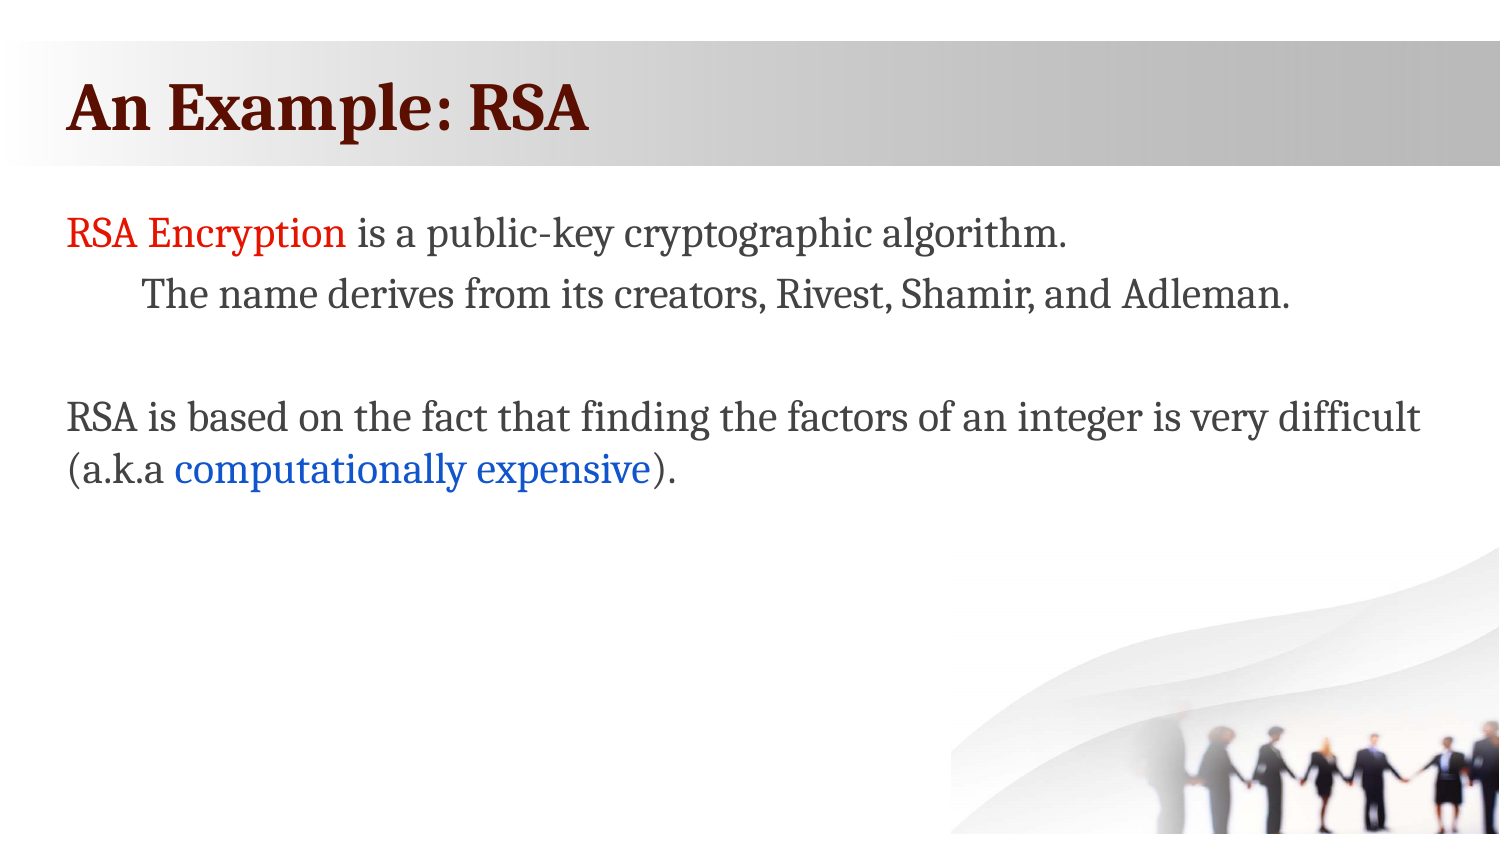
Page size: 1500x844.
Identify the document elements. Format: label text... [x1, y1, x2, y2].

title An Example: RSA [50, 46, 1450, 141]
picture [951, 546, 1499, 834]
list RSA Encryption is a public-key cryptographic algorithm. The name derives from its creators, Rivest, Shamir, and Adleman. RSA is based on the fact that finding the factors of an integer is very difficult (a.k.a computationally expensive). [50, 188, 1450, 750]
